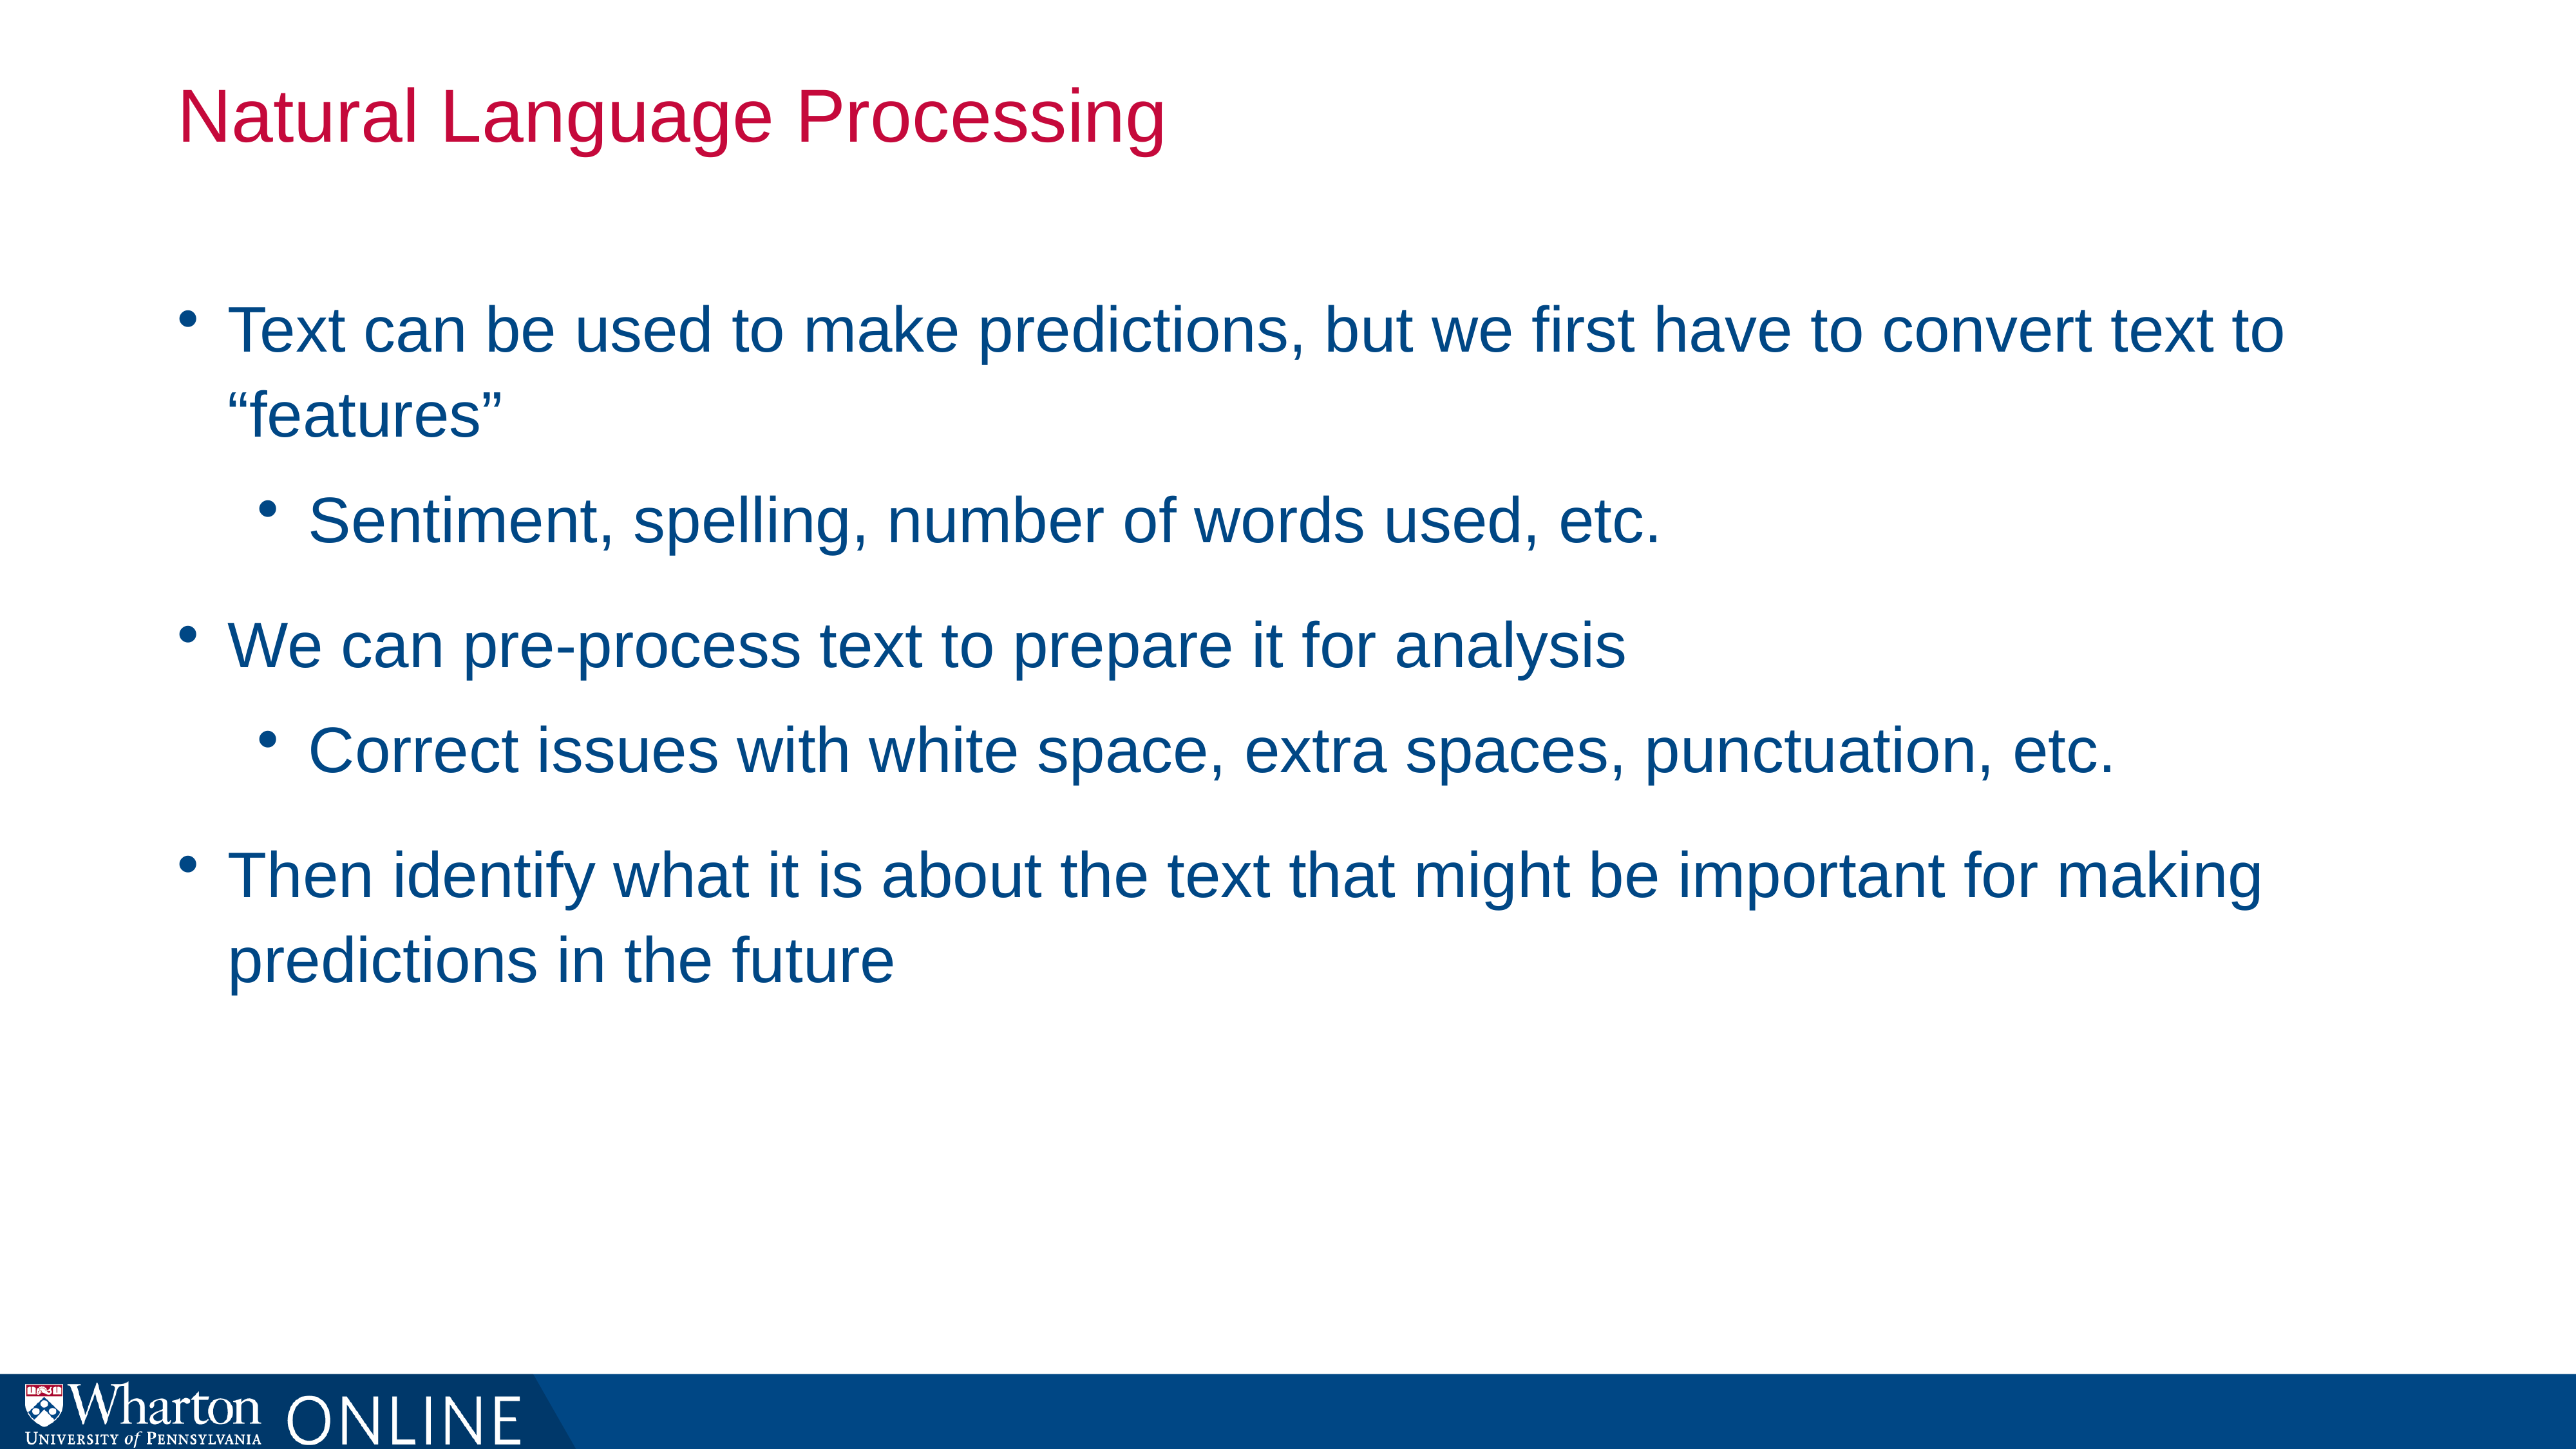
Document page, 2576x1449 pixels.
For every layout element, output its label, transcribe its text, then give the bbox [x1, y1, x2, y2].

title Natural Language Processing [176, 77, 2400, 179]
list Text can be used to make predictions, but we first have to convert text to “features” Sentiment, spelling, number of words used, etc. We can pre-process text to prepare it for analysis Correct issues with white space, extra spaces, punctuation, etc. Then identify what it is about the text that might be important for making predictions in the future [176, 279, 2400, 1281]
picture [25, 1381, 520, 1448]
